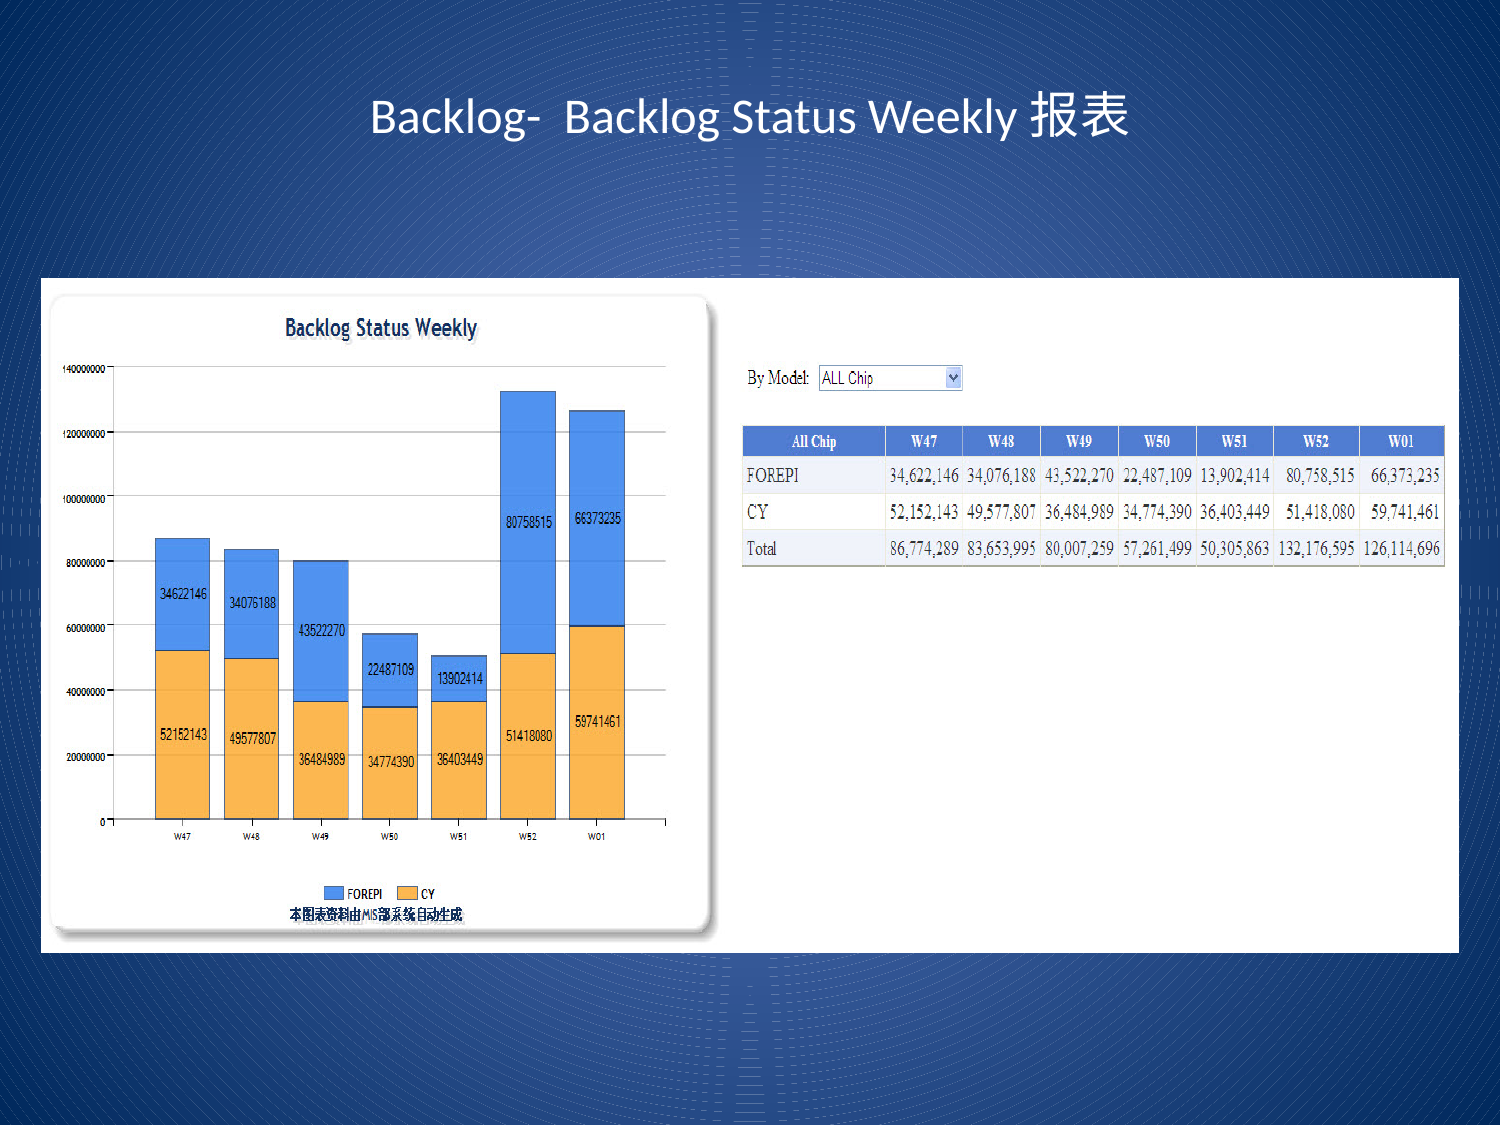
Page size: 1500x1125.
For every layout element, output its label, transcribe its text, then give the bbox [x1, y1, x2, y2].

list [41, 278, 1459, 953]
title Backlog- Backlog Status Weekly报表 [75, 45, 1425, 233]
